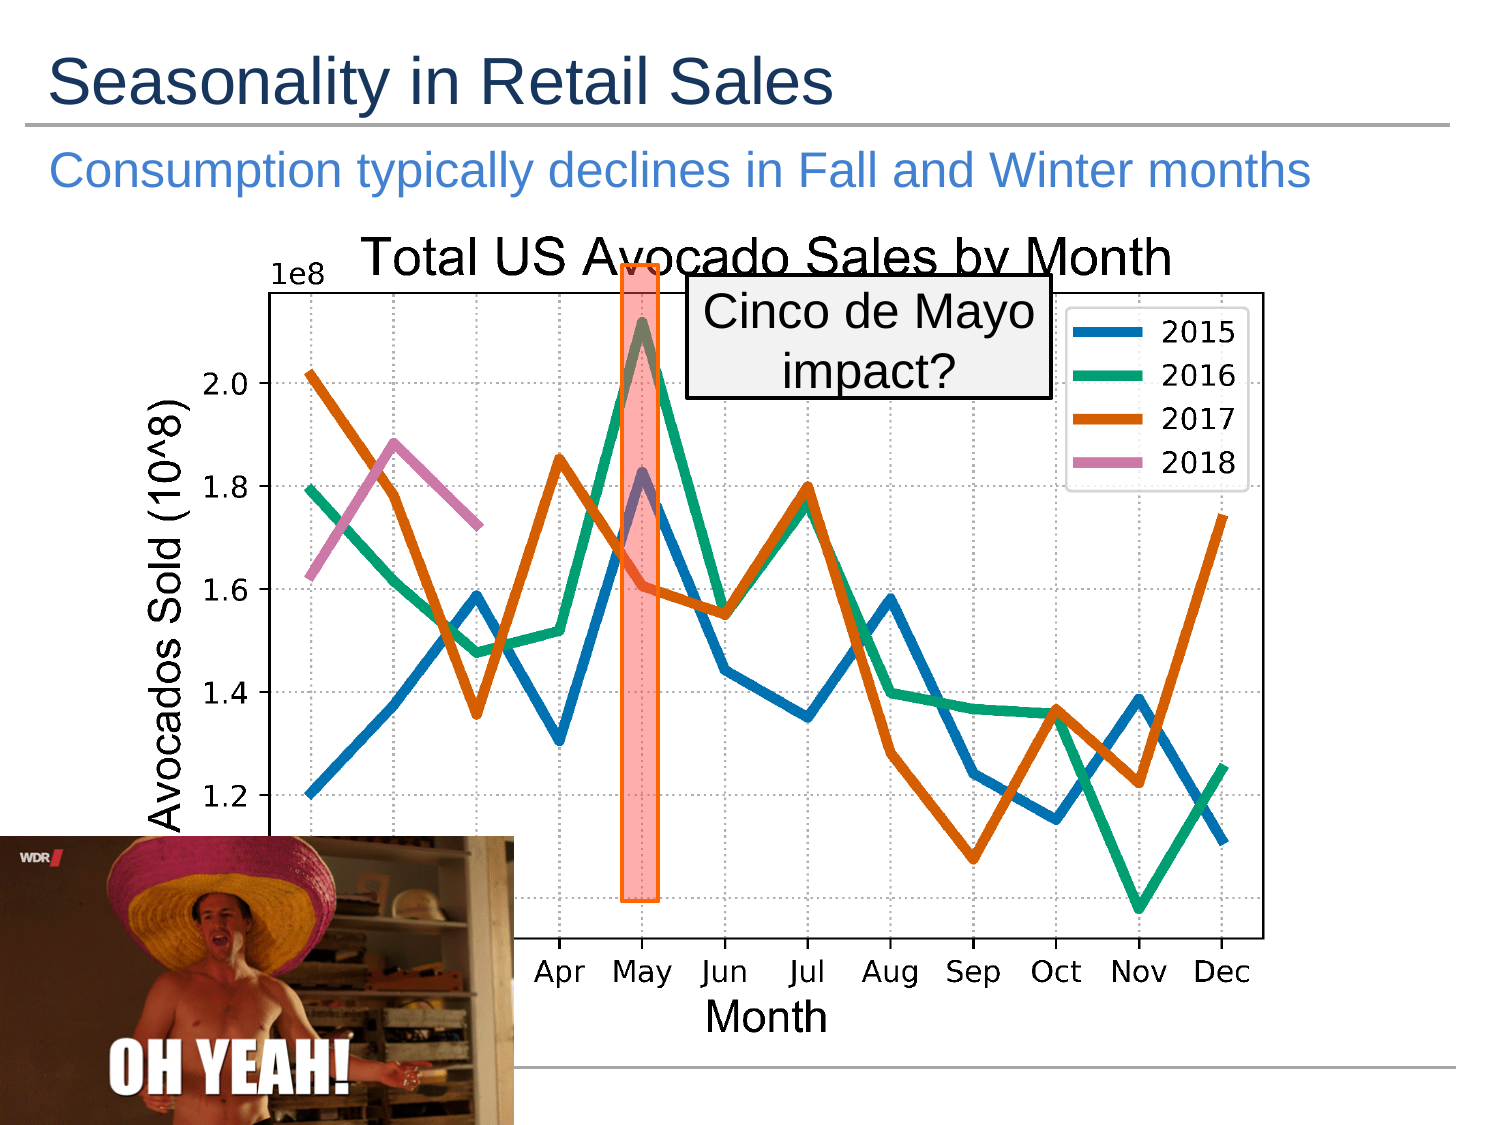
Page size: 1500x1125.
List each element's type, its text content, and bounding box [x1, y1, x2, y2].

title Seasonality in Retail Sales [32, 0, 1500, 125]
picture [0, 223, 1391, 1125]
text_box Consumption typically declines in Fall and Winter months [33, 129, 1471, 224]
